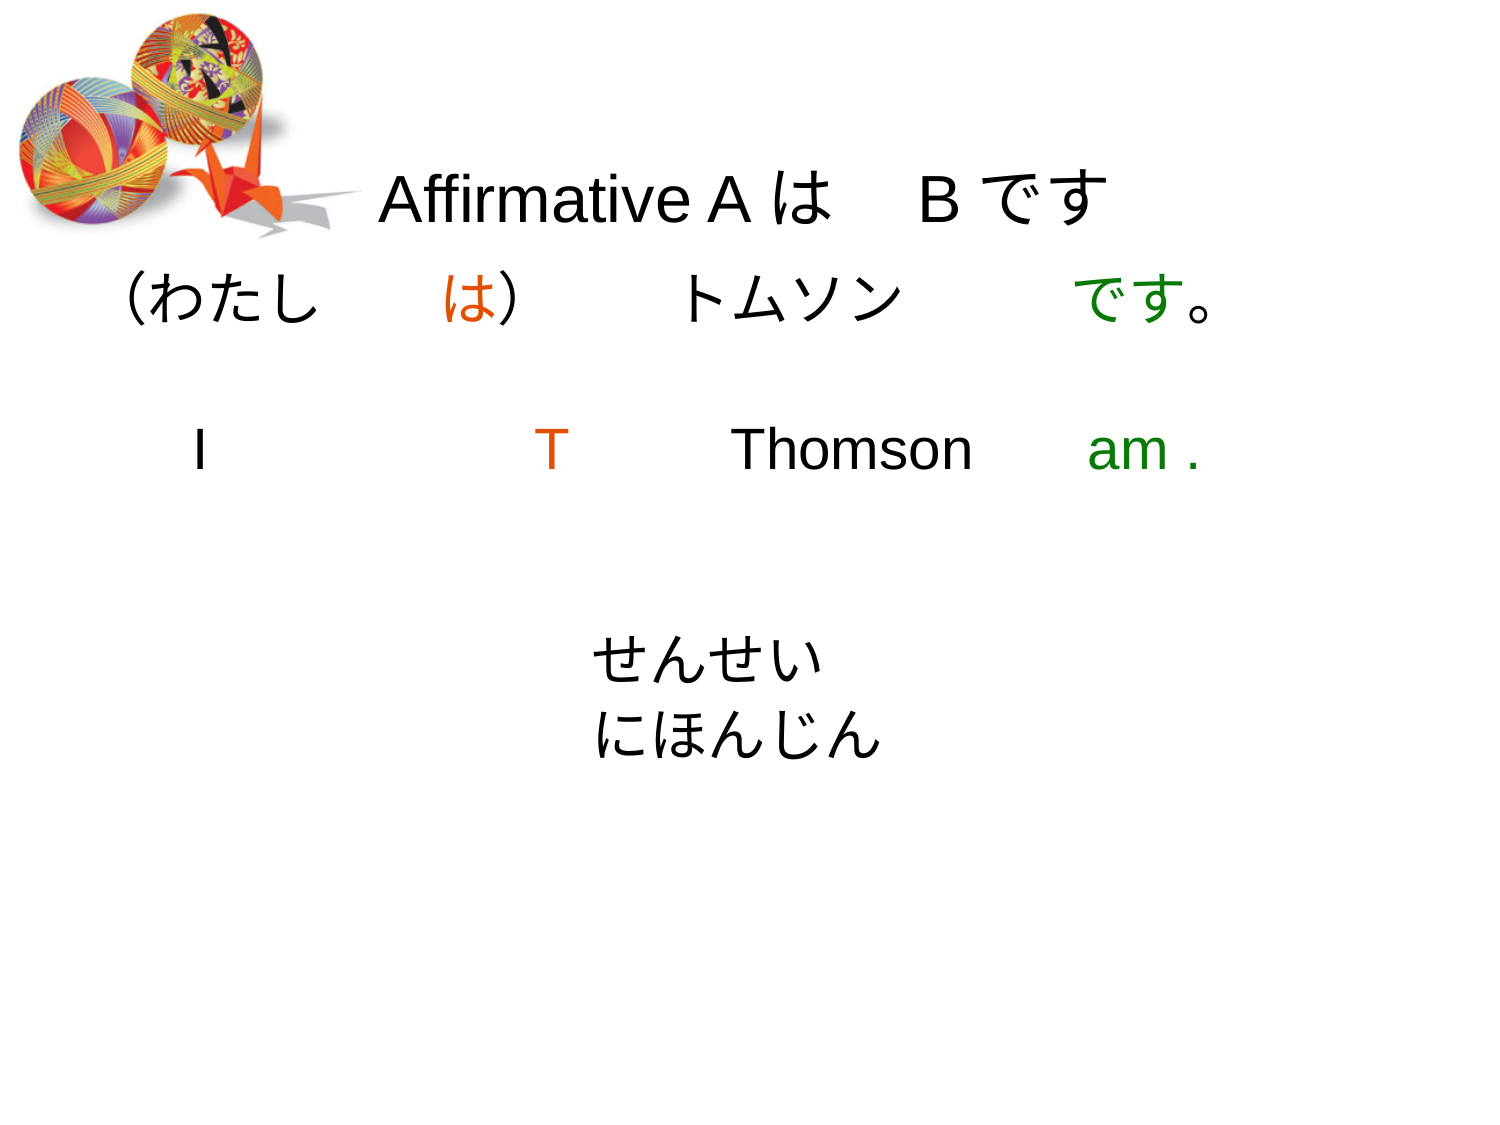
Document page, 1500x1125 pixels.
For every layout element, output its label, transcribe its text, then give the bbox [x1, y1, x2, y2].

picture [16, 10, 364, 243]
title Affirmative Aは Bです [363, 55, 1425, 244]
list （わたし は） トムソン です。 I T Thomson am . せんせい にほんじん [74, 262, 1425, 1006]
